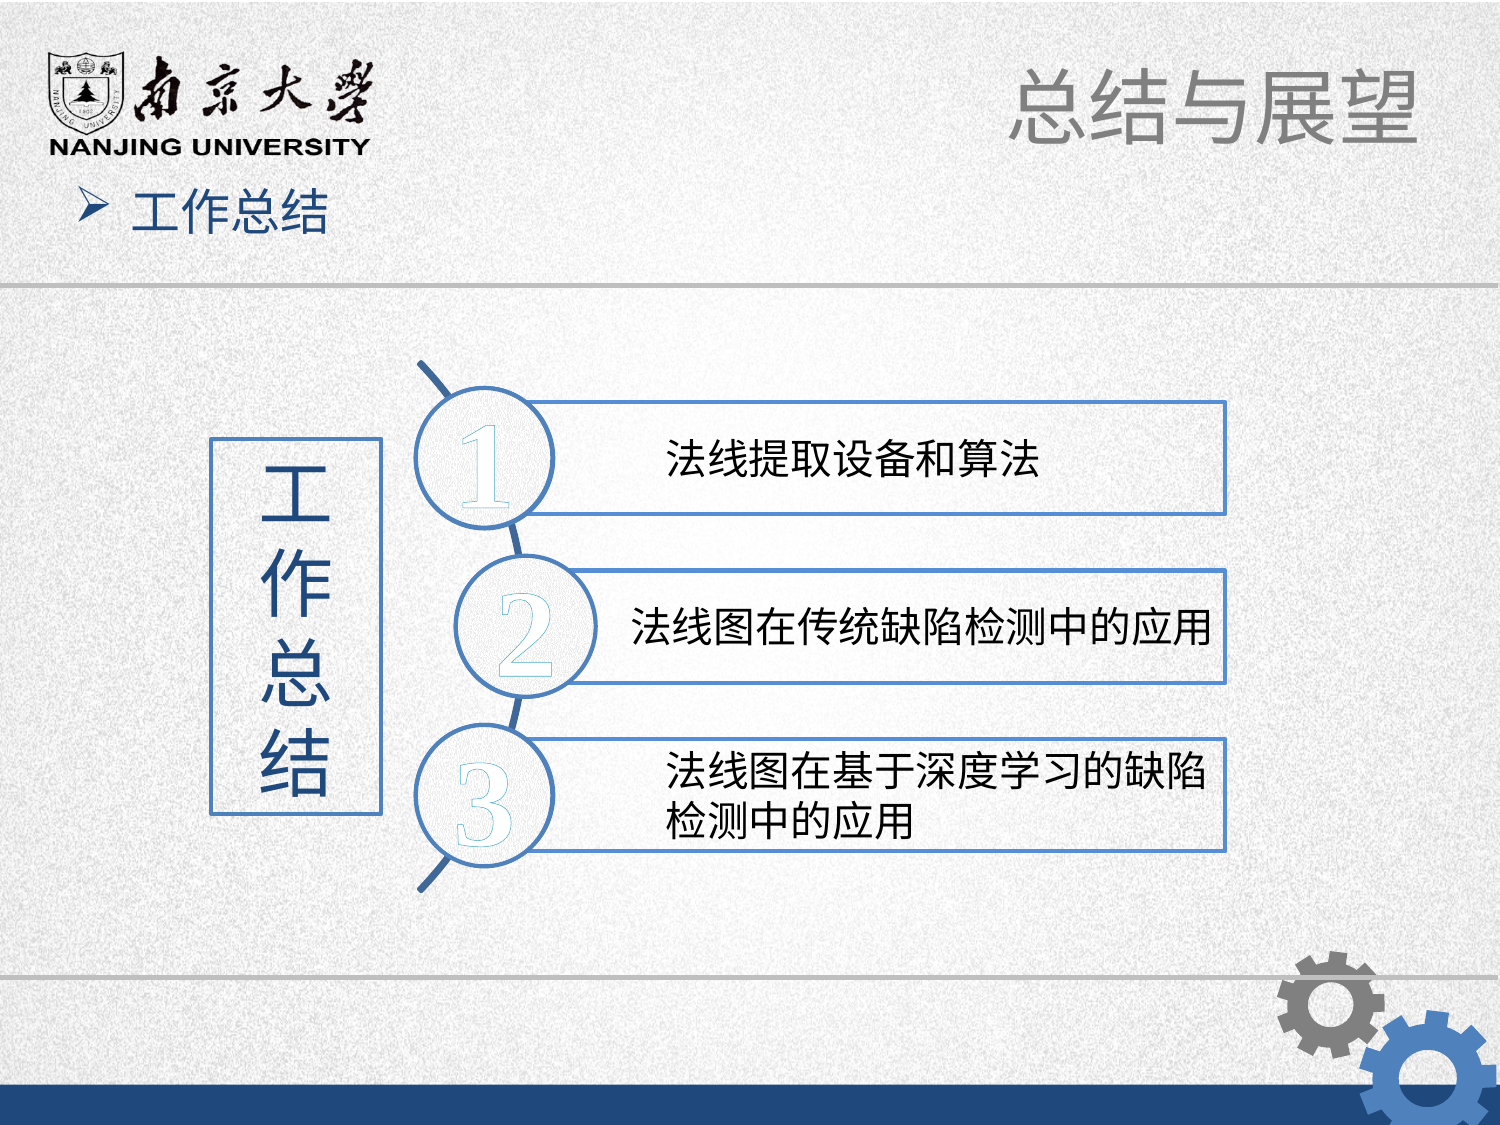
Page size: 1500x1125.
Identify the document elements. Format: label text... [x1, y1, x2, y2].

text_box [1275, 983, 1500, 1125]
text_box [1238, 285, 1499, 978]
text_box 工作总结 [59, 172, 771, 247]
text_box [0, 248, 1234, 1005]
picture [41, 48, 379, 165]
